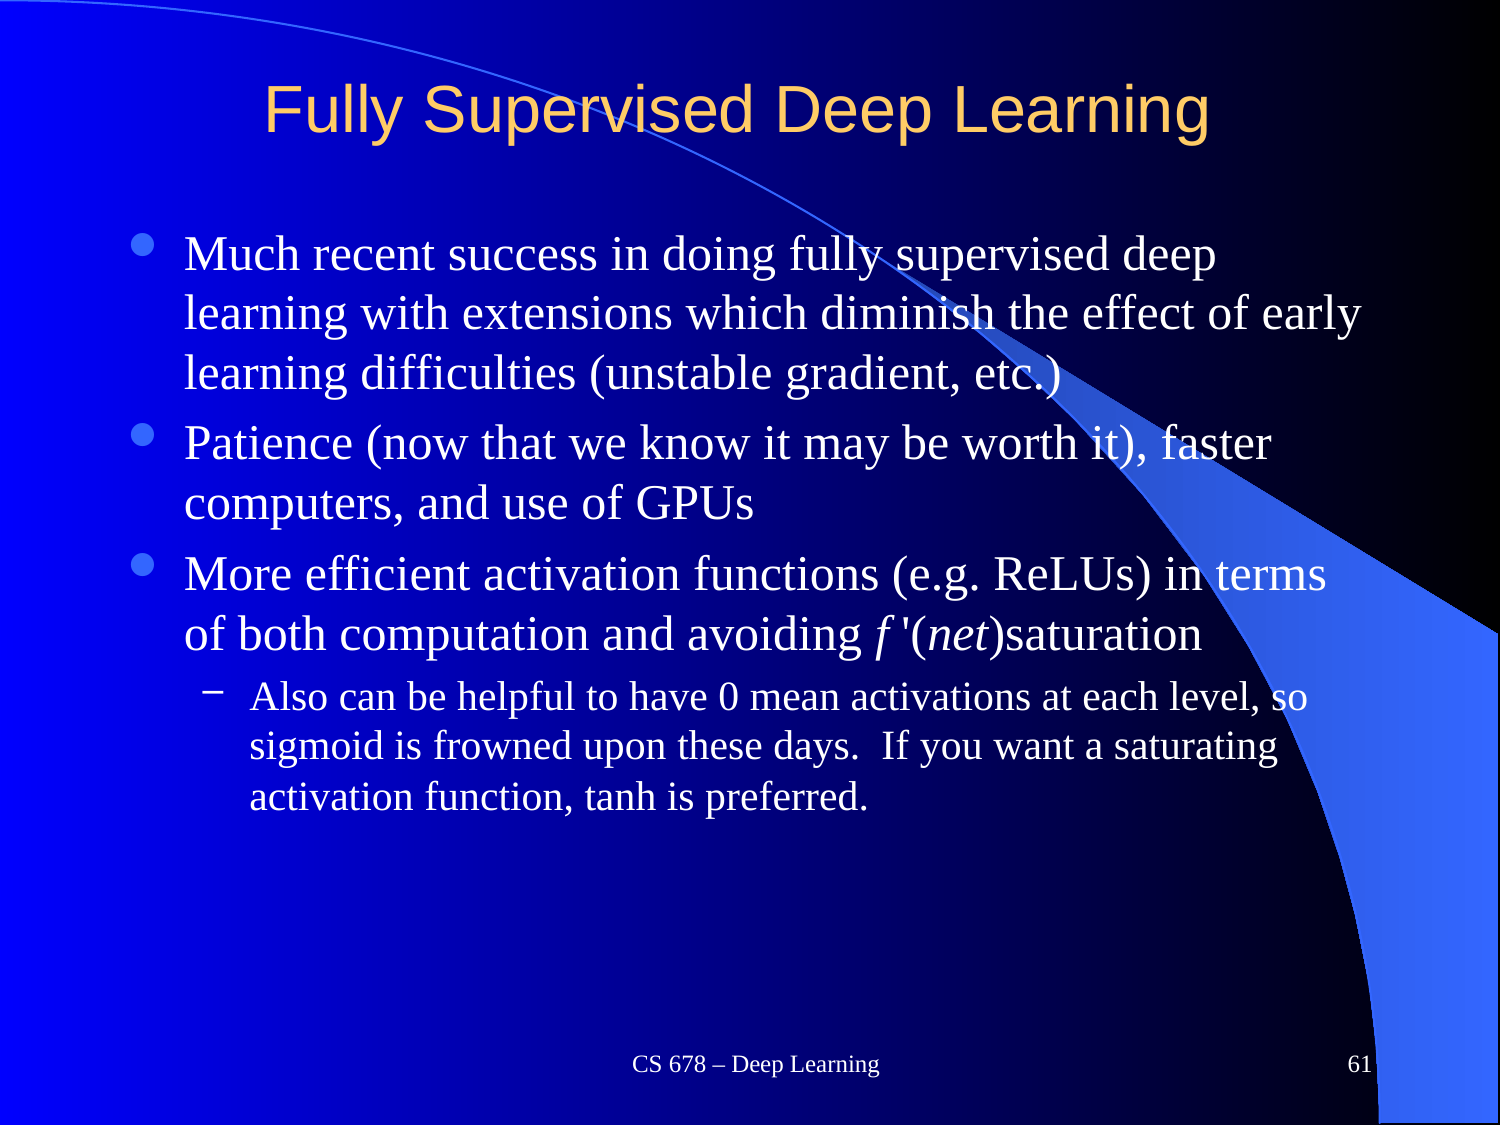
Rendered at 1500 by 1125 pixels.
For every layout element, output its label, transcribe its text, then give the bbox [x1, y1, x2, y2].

slide_number 61 [1074, 1024, 1388, 1101]
title Fully Supervised Deep Learning [99, 37, 1376, 176]
list Much recent success in doing fully supervised deep learning with extensions which diminish the effect of early learning difficulties (unstable gradient, etc.) Patience (now that we know it may be worth it), faster computers, and use of GPUs More efficient activation functions (e.g. ReLUs) in terms of both computation and avoiding f '(net)saturation Also can be helpful to have 0 mean activations at each level, so sigmoid is frowned upon these days. If you want a saturating activation function, tanh is preferred. [112, 212, 1388, 1001]
footer CS 678 – Deep Learning [474, 1024, 1038, 1101]
